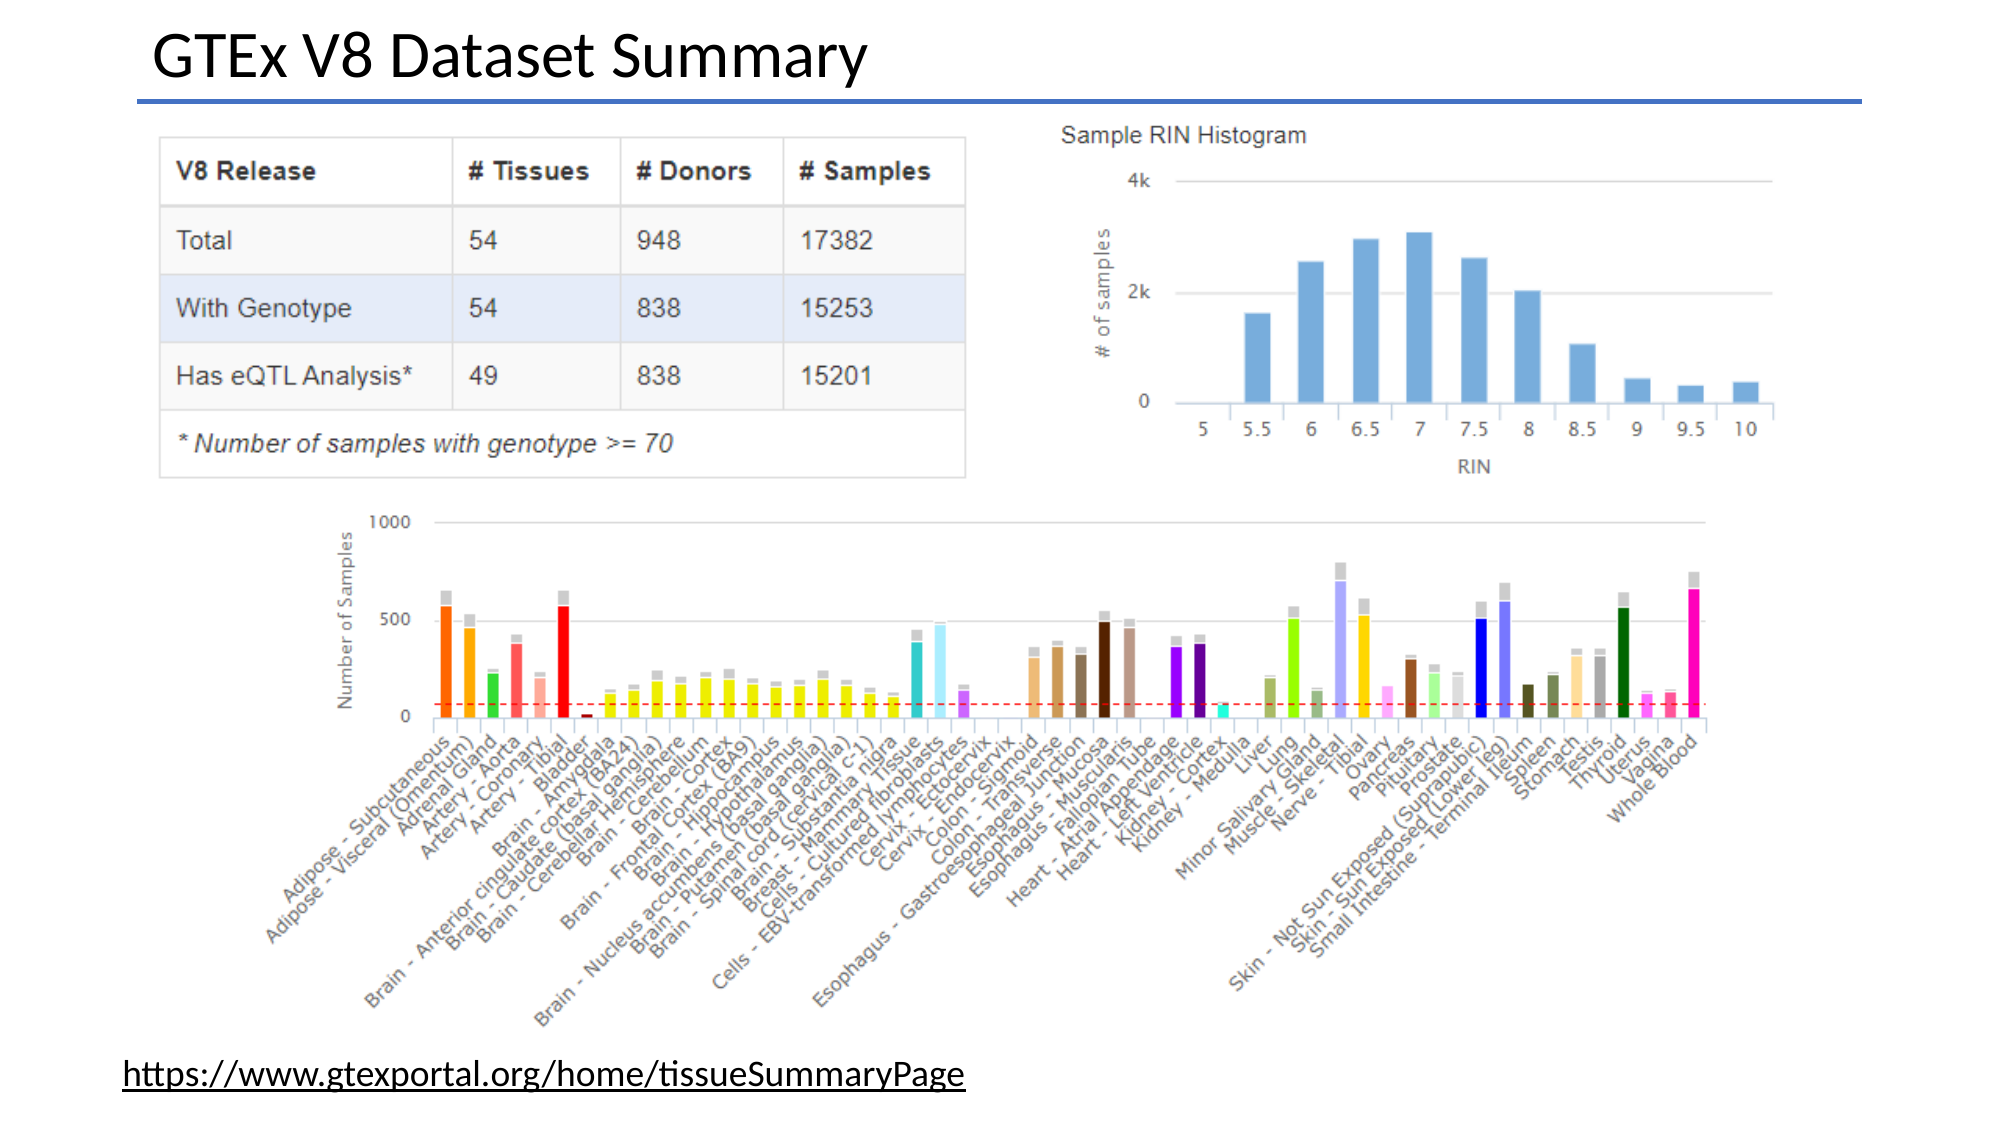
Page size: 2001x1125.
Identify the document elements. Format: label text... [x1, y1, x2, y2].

title GTEx V8 Dataset Summary [137, 4, 1863, 100]
list https://www.gtexportal.org/home/tissueSummaryPage [107, 1047, 1833, 1123]
picture [142, 109, 1804, 1037]
